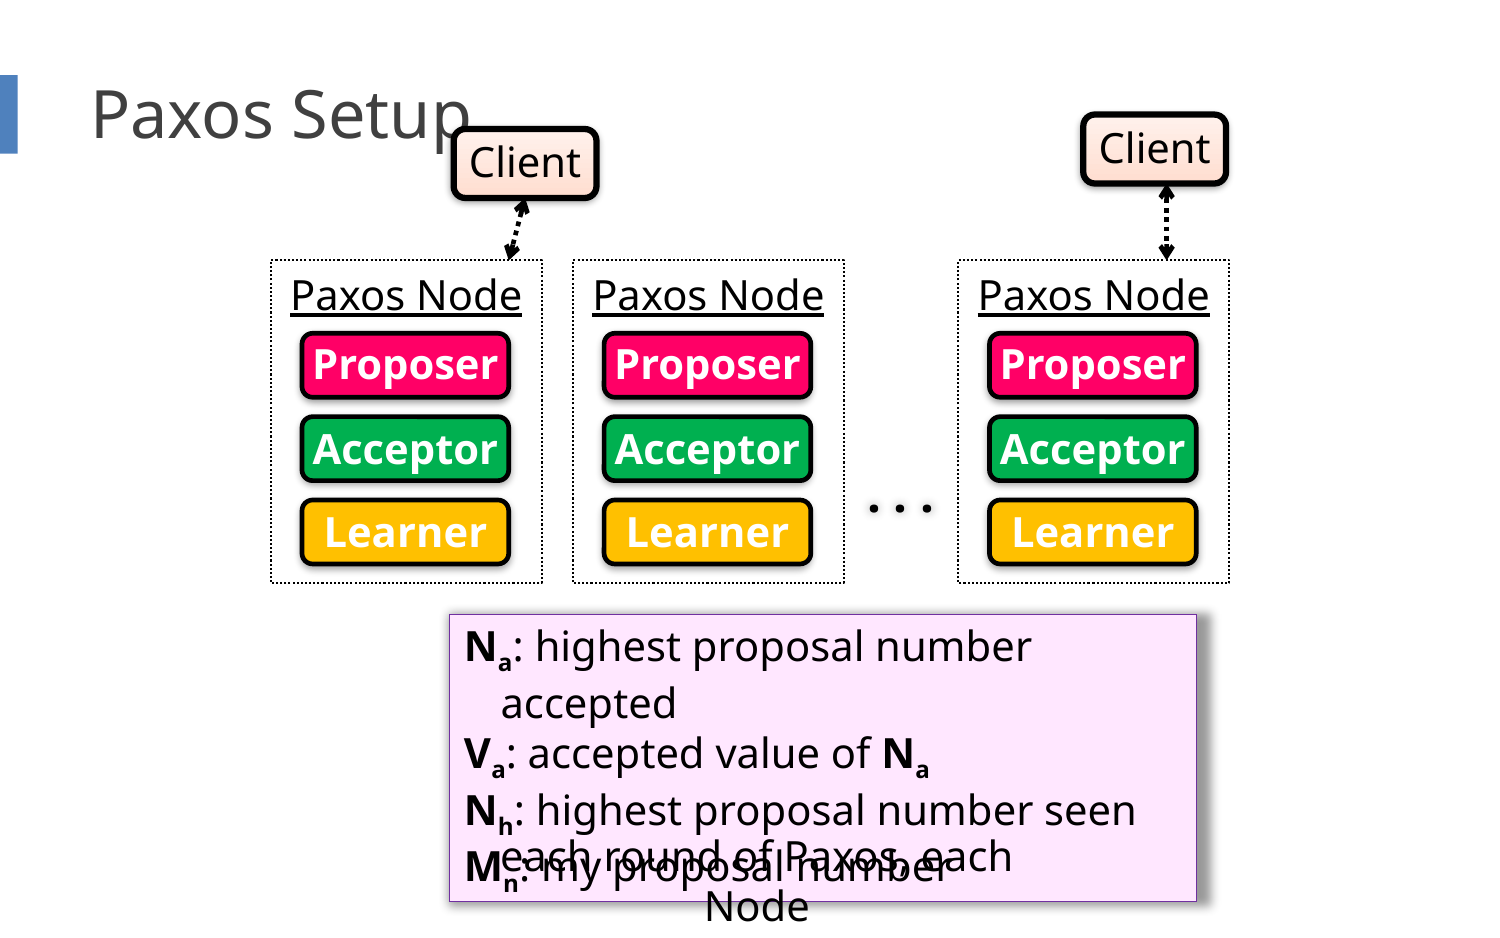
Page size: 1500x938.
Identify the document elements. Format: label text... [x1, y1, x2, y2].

text_box Client [1082, 113, 1227, 185]
text_box . . . [843, 463, 959, 528]
text_box Paxos Node [577, 270, 840, 326]
text_box [571, 258, 846, 585]
text_box [956, 258, 1231, 585]
text_box each round of Paxos, each Node [427, 822, 1087, 937]
title Paxos Setup [75, 37, 1425, 186]
text_box Paxos Node [275, 270, 538, 326]
text_box Na: highest proposal number accepted Va: accepted value of Na Nh: highest proposal number seen Mn: my proposal number [449, 614, 1197, 902]
text_box Client [452, 128, 598, 199]
text_box [269, 258, 544, 585]
text_box Paxos Node [962, 270, 1225, 326]
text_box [508, 197, 526, 261]
